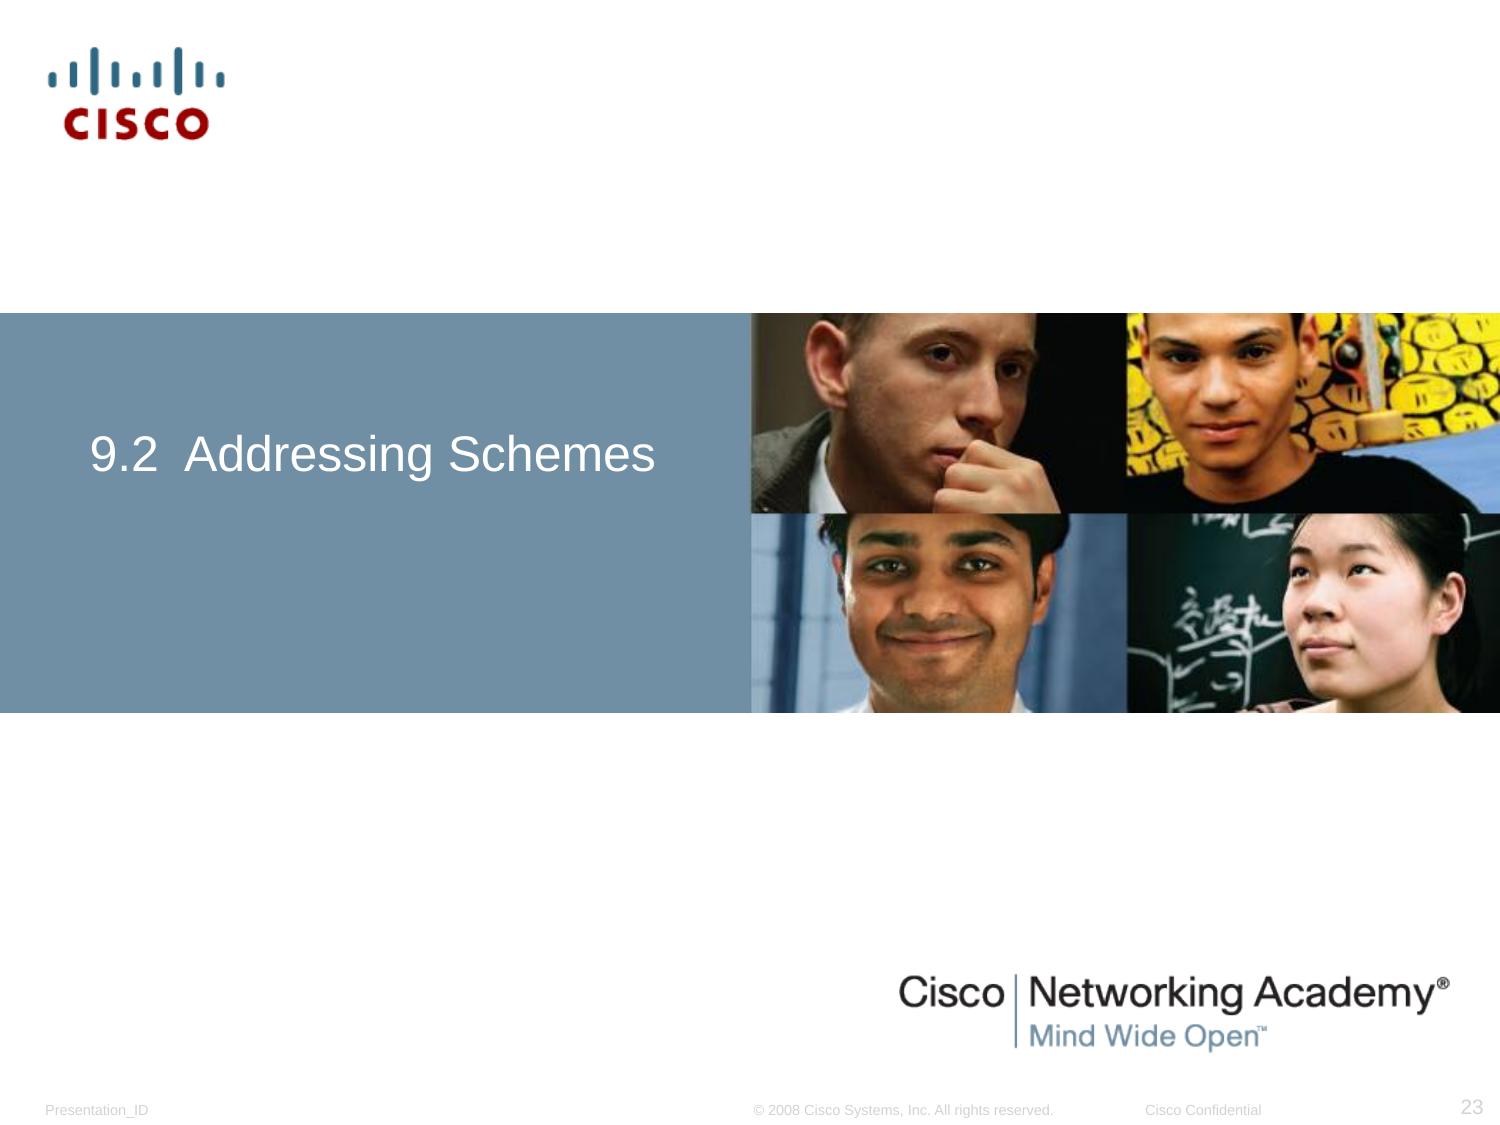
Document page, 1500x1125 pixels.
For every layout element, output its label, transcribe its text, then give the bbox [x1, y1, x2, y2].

picture [899, 974, 1450, 1053]
picture [0, 313, 1500, 713]
text_box 9.2 Addressing Schemes [76, 396, 709, 640]
picture [40, 19, 233, 168]
title [50, 371, 684, 615]
